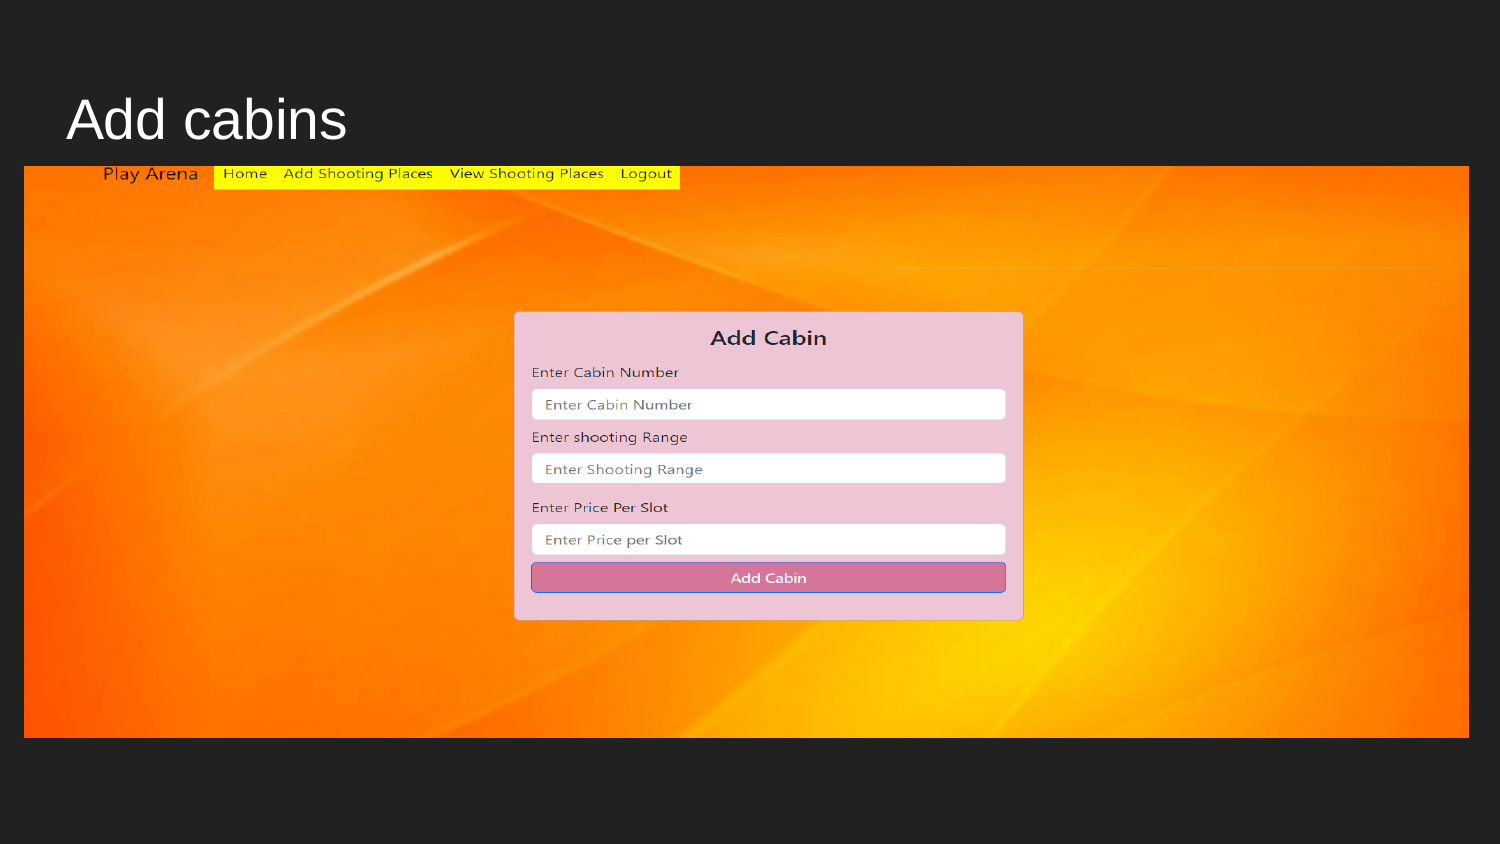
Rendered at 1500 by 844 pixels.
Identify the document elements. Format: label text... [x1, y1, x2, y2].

title Add cabins [51, 72, 1449, 165]
picture [24, 166, 1470, 738]
